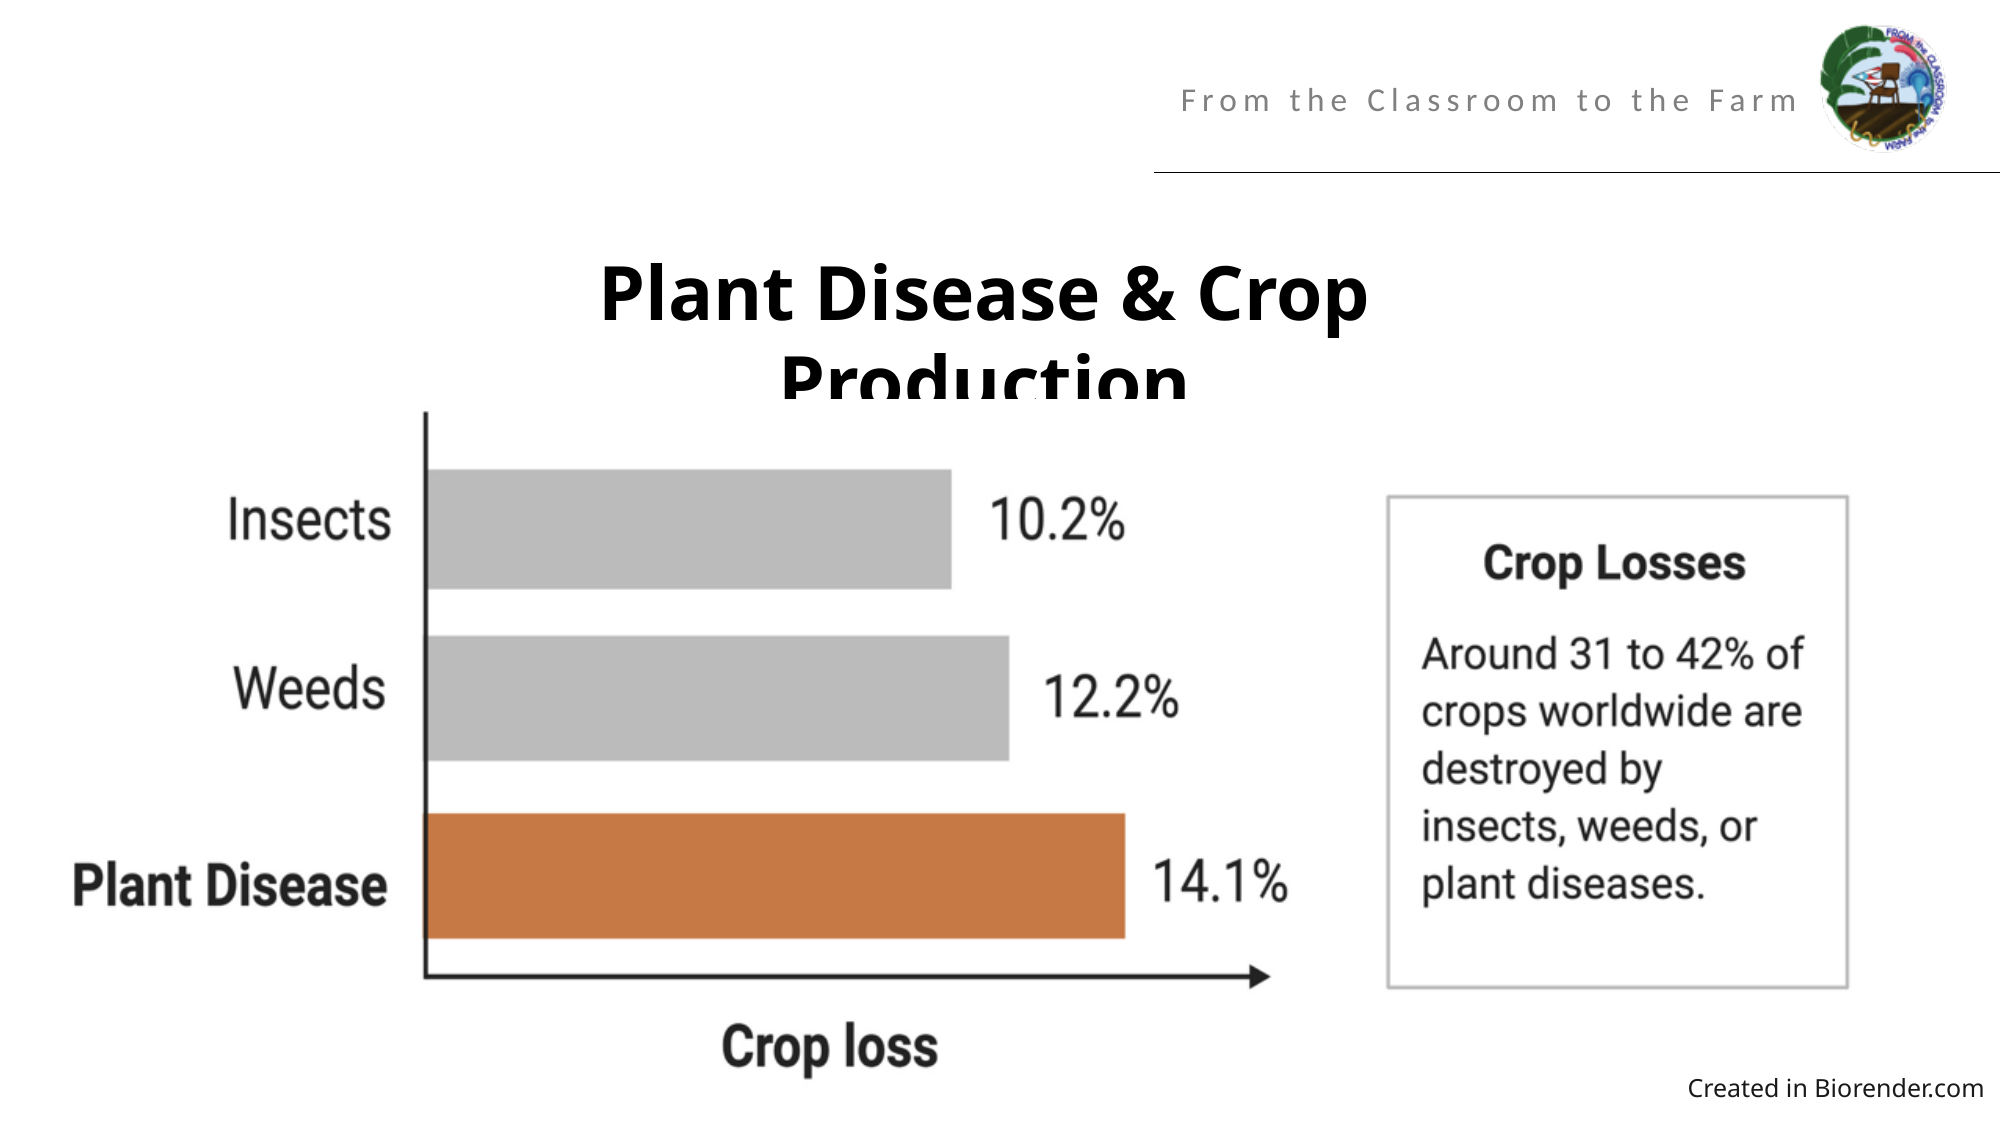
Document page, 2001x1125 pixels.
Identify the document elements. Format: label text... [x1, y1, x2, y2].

picture [48, 399, 1317, 1125]
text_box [419, 9, 2000, 345]
picture [1361, 443, 1877, 1027]
text_box Created in Biorender.com [1486, 1060, 2000, 1103]
